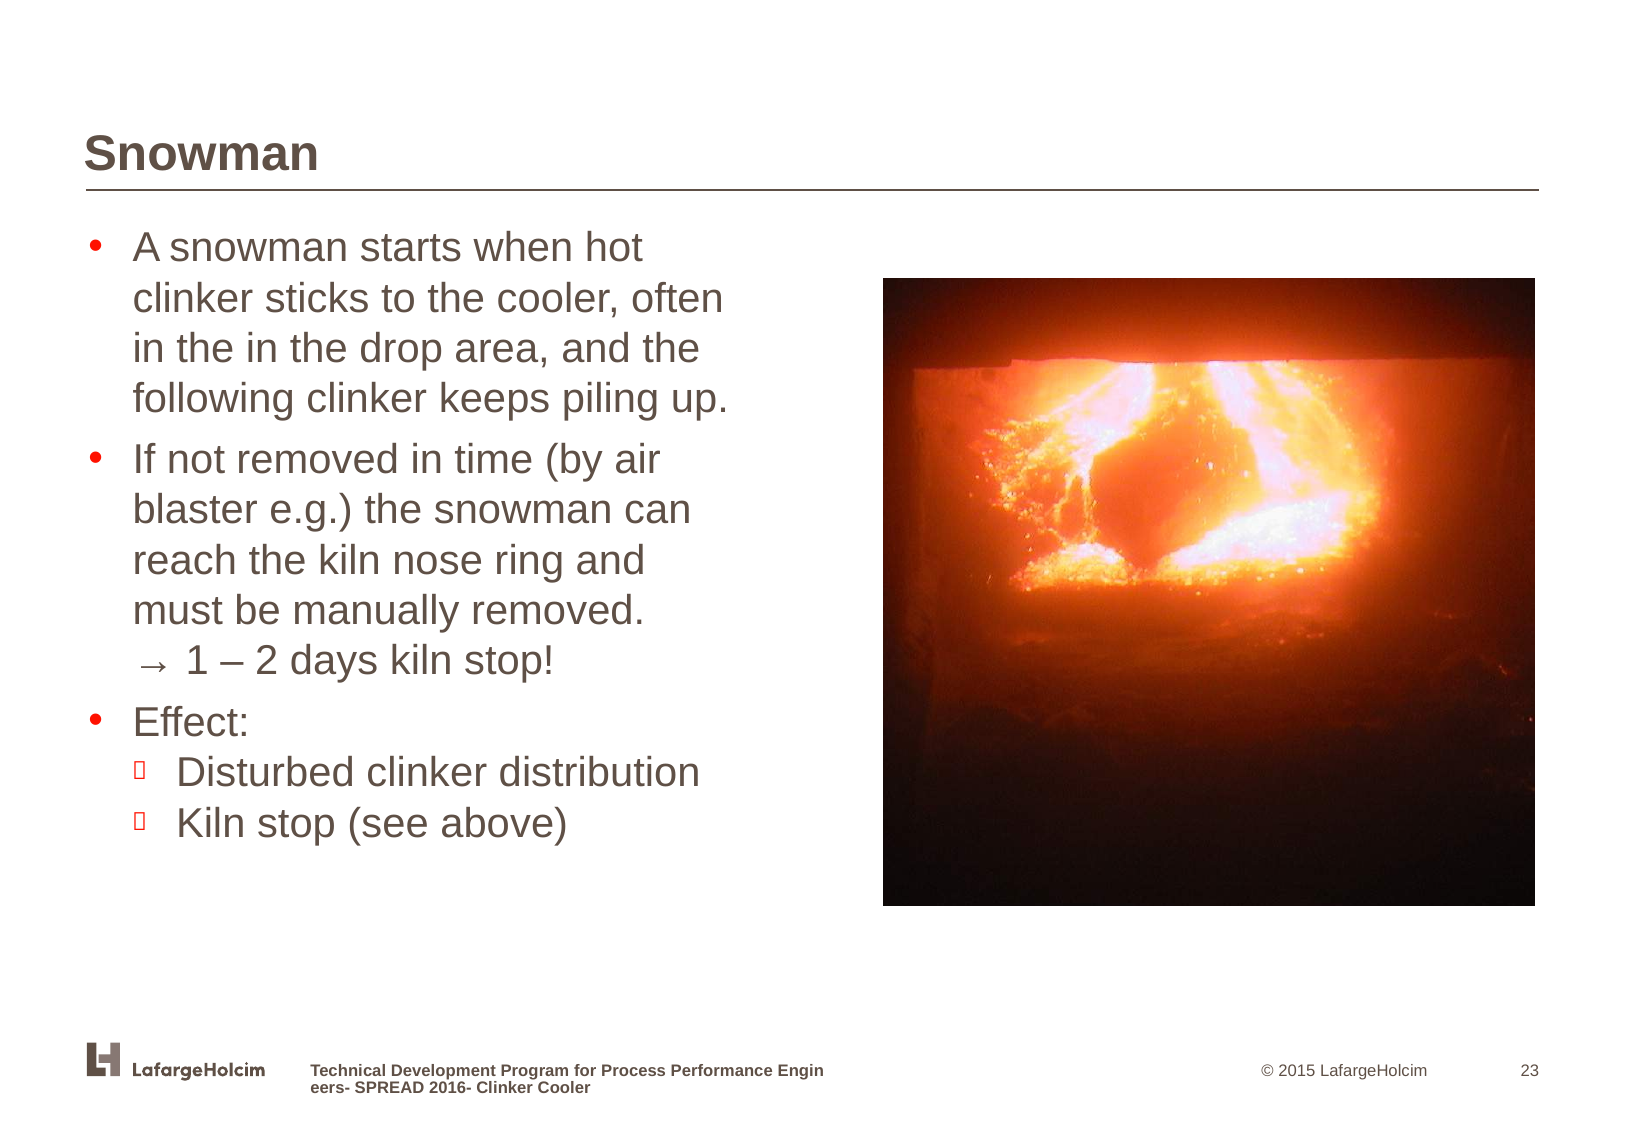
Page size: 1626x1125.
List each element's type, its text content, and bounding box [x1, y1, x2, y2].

picture [883, 278, 1535, 907]
text_box 23 [1467, 1052, 1539, 1080]
footer Technical Development Program for Process Performance Engineers- SPREAD 2016- Clinker Cooler [310, 1052, 831, 1080]
text_box Snowman [83, 100, 1431, 183]
text_box A snowman starts when hot clinker sticks to the cooler, often in the in the drop area, and the following clinker keeps piling up. If not removed in time (by air blaster e.g.) the snowman can reach the kiln nose ring and must be manually removed. → 1 – 2 days kiln stop! Effect: Disturbed clinker distribution Kiln stop (see above) [88, 220, 740, 1002]
